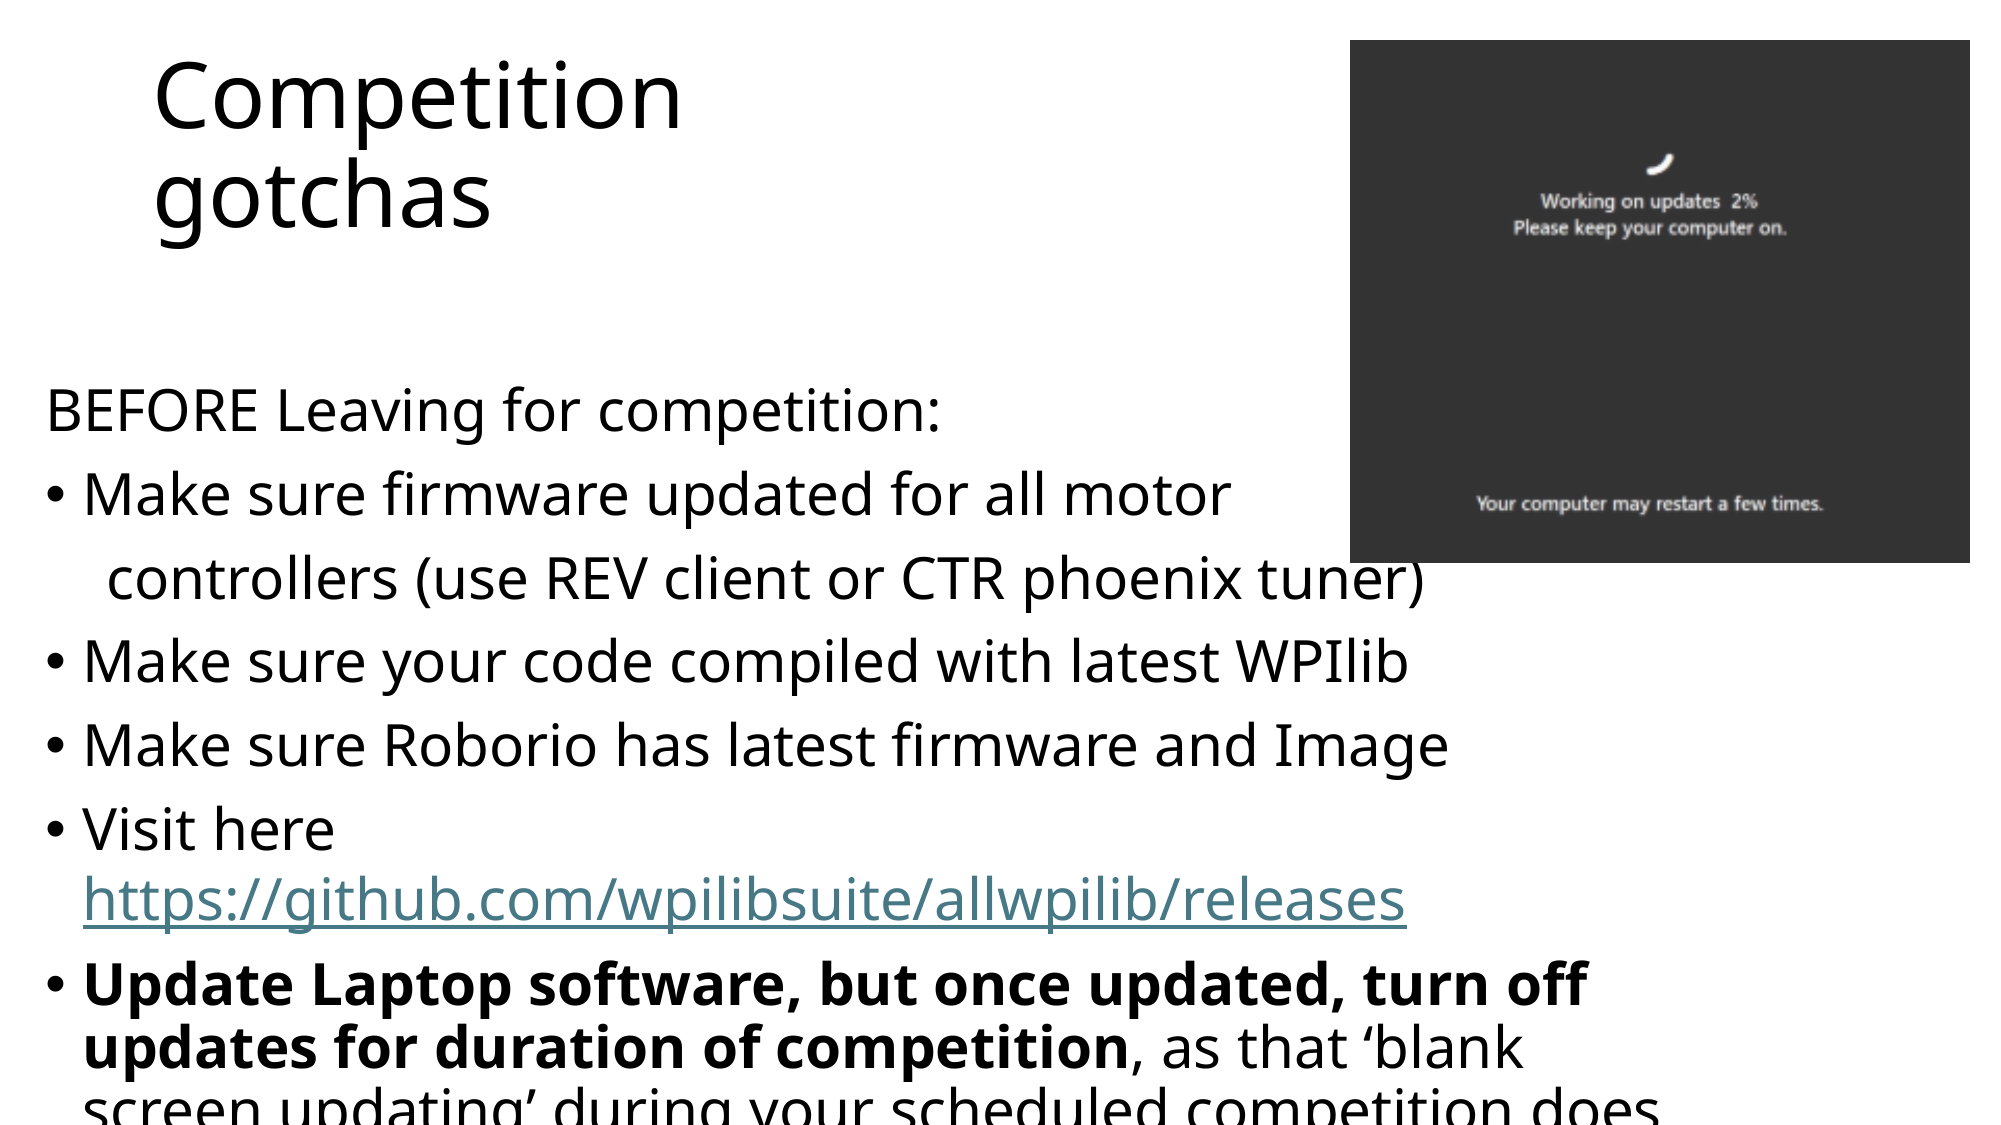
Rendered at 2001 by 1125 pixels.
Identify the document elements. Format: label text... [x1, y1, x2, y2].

title Competition gotchas [137, 59, 958, 238]
list BEFORE Leaving for competition: Make sure firmware updated for all motor controllers (use REV client or CTR phoenix tuner) Make sure your code compiled with latest WPIlib Make sure Roborio has latest firmware and Image Visit here https://github.com/wpilibsuite/allwpilib/releases Update Laptop software, but once updated, turn off updates for duration of competition, as that ‘blank screen updating’ during your scheduled competition does happen. [30, 373, 1678, 1096]
picture [1349, 40, 1971, 564]
